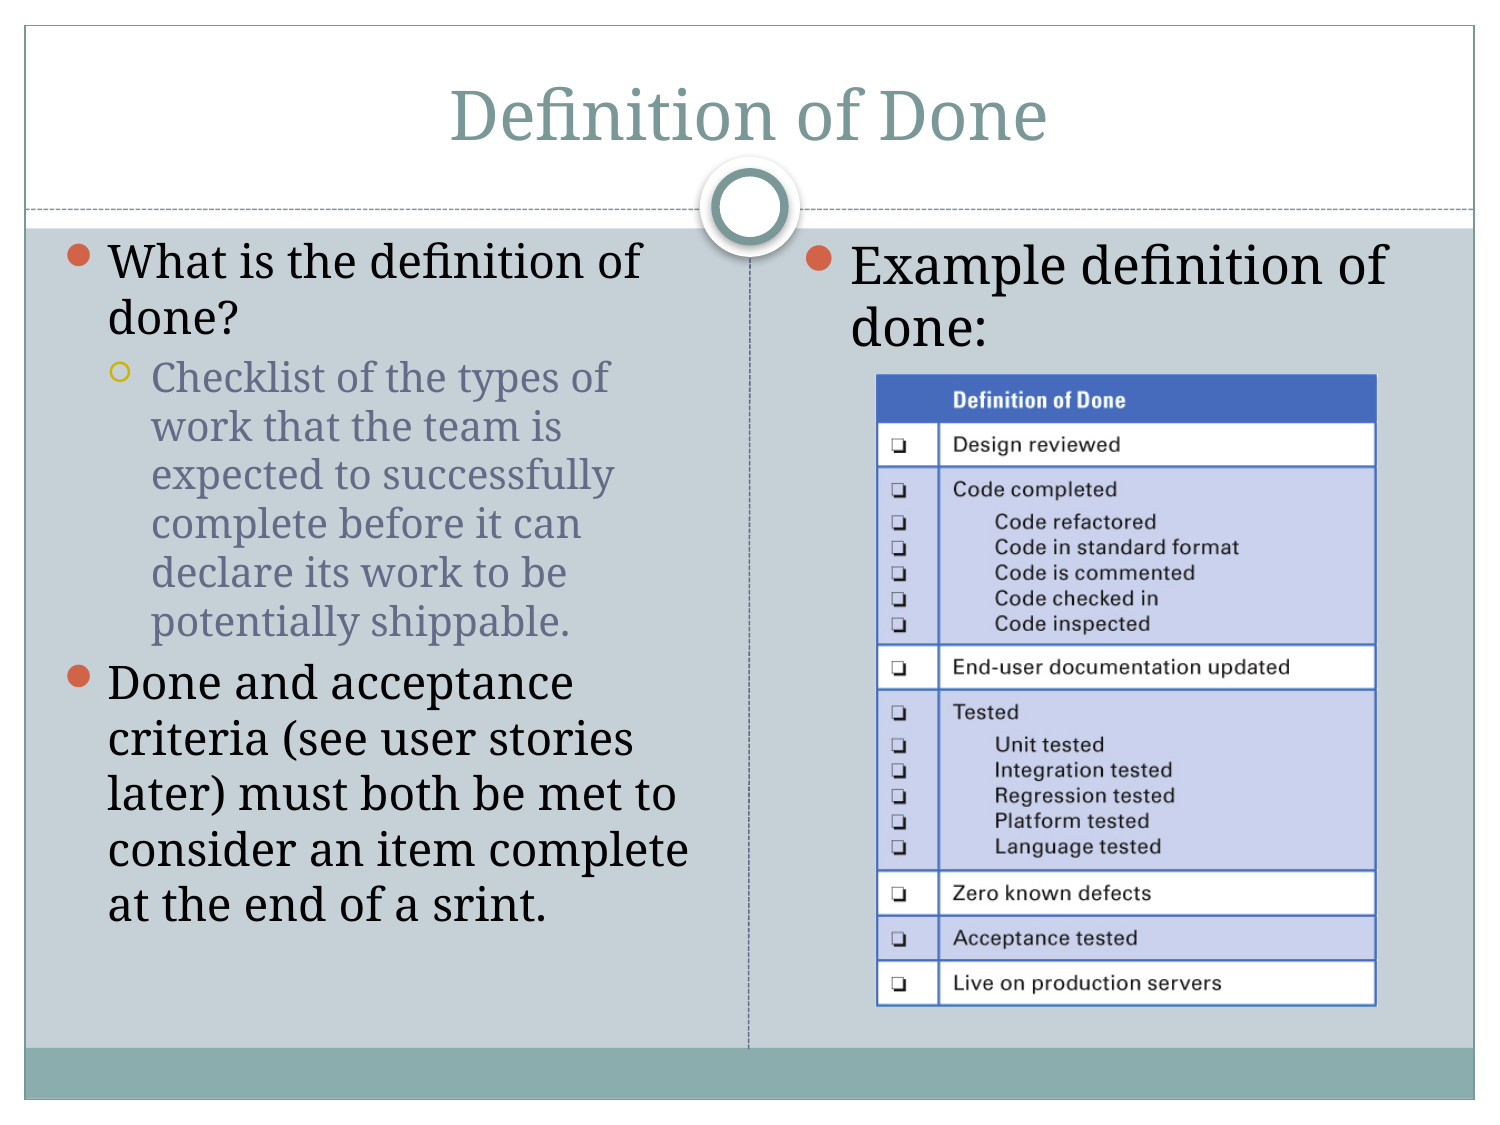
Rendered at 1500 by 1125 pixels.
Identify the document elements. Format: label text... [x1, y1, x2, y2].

title Definition of Done [49, 37, 1450, 162]
list What is the definition of done? Checklist of the types of work that the team is expected to successfully complete before it can declare its work to be potentially shippable. Done and acceptance criteria (see user stories later) must both be met to consider an item complete at the end of a srint. [49, 224, 712, 993]
picture [874, 374, 1378, 1008]
list Example definition of done: [787, 224, 1450, 993]
